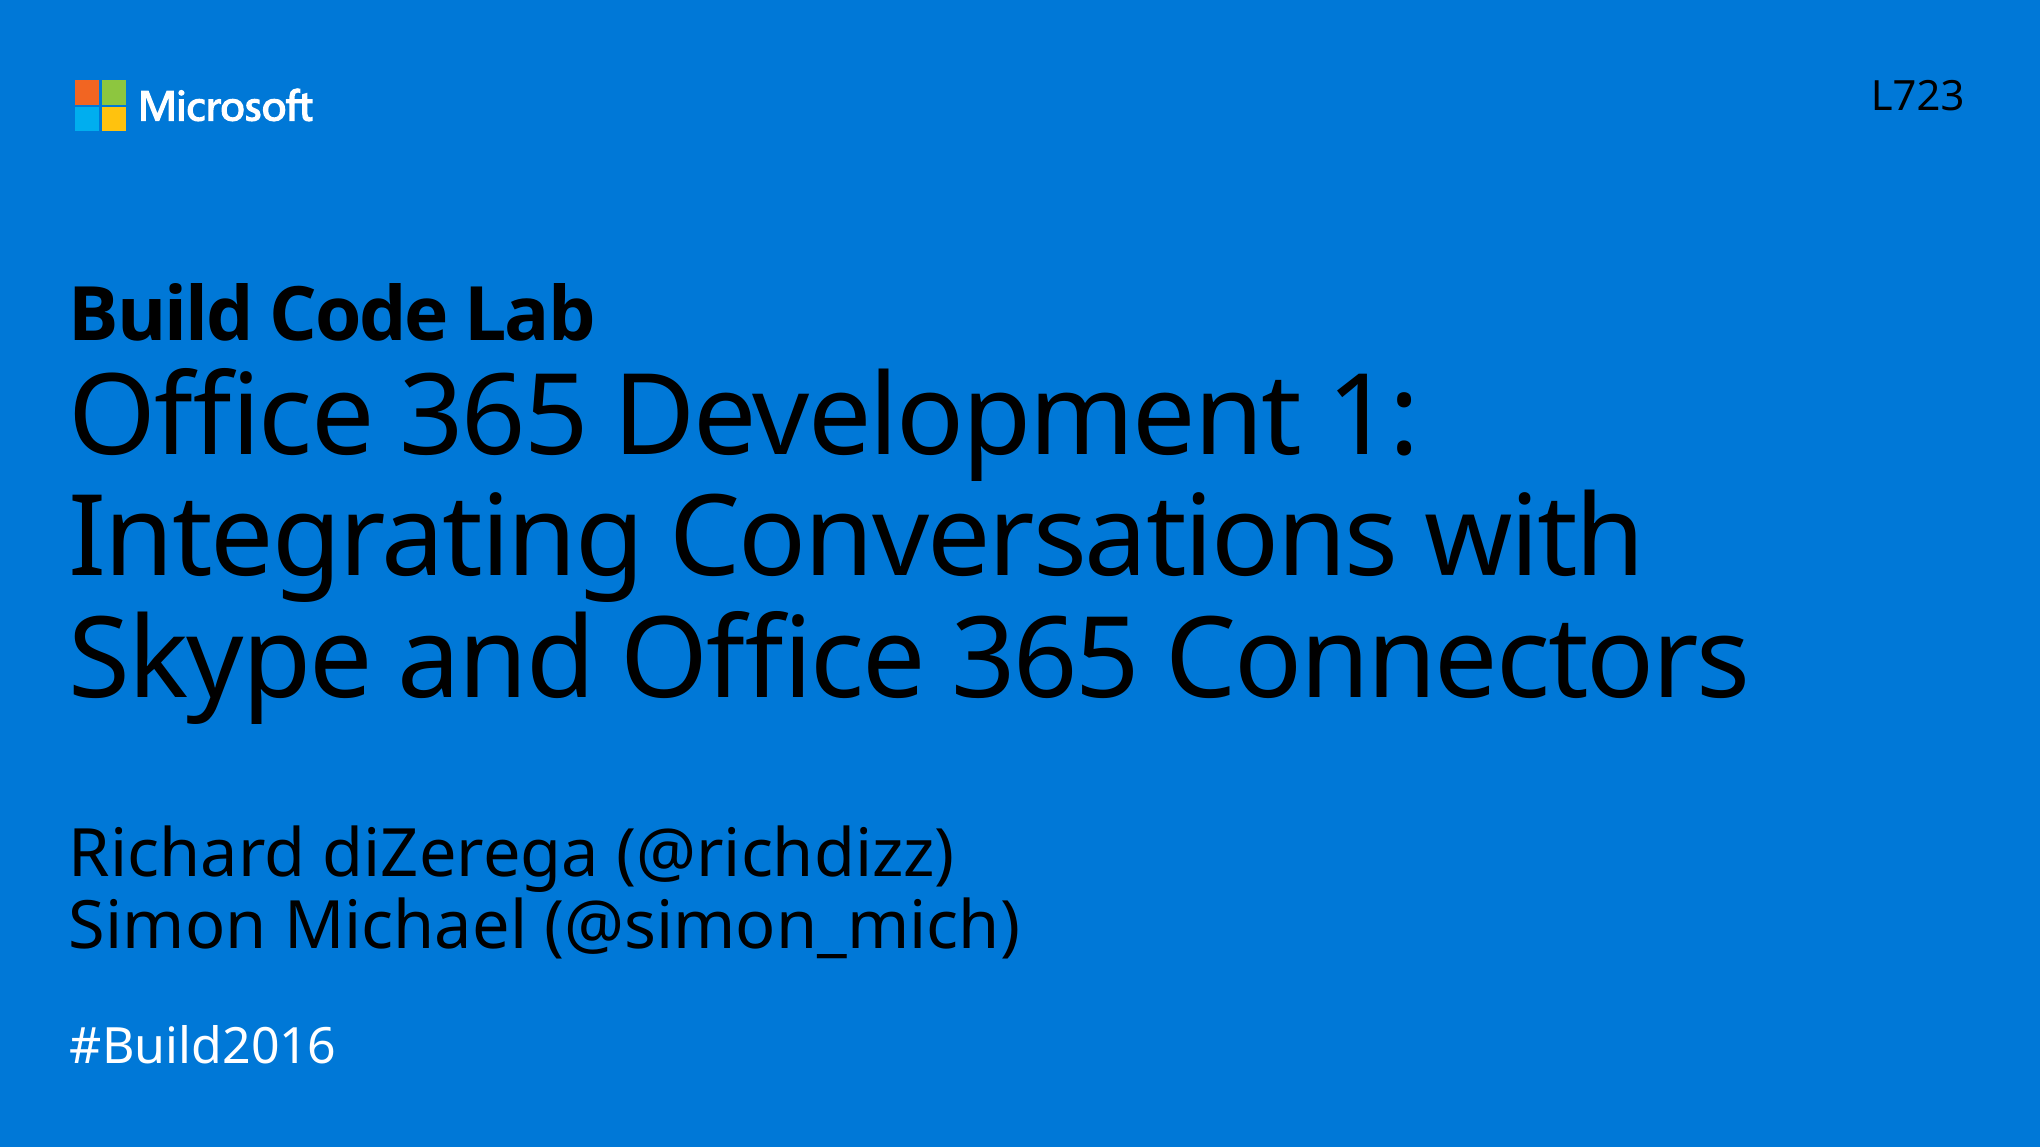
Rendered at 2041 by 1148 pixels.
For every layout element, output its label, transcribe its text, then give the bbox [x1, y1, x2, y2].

list Richard diZerega (@richdizz) Simon Michael (@simon_mich) [45, 648, 1696, 949]
list L723 [1395, 50, 1995, 145]
title Build Code Lab Office 365 Development 1: Integrating Conversations with Skype and Office 365 Connectors [45, 261, 1864, 649]
